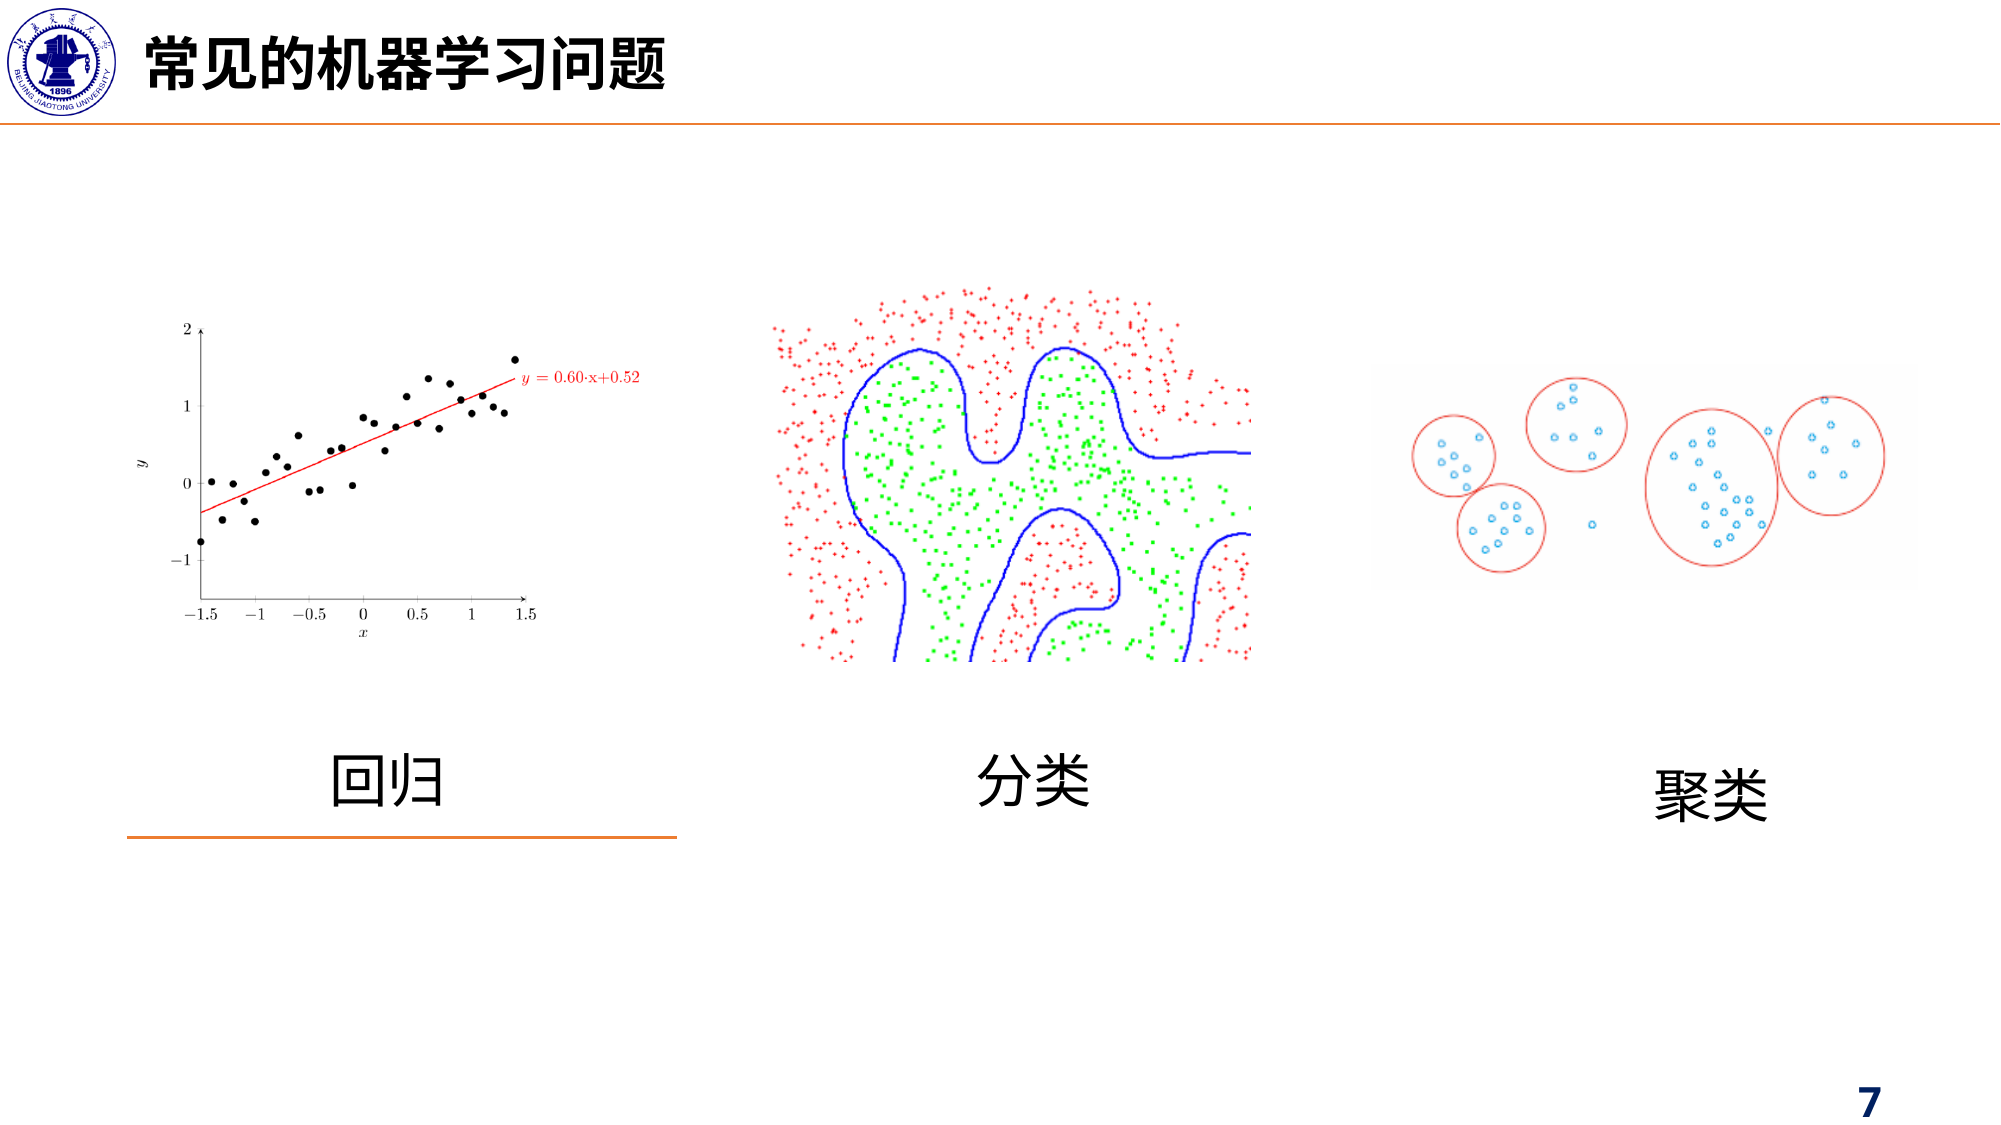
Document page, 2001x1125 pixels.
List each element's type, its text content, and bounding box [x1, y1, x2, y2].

text_box 分类 [839, 736, 1227, 822]
picture [114, 311, 668, 643]
text_box 聚类 [1518, 751, 1906, 837]
picture [1371, 364, 1918, 590]
picture [764, 286, 1251, 662]
text_box 回归 [193, 736, 582, 822]
text_box 常见的机器学习问题 [127, 19, 1958, 105]
picture [7, 8, 116, 116]
